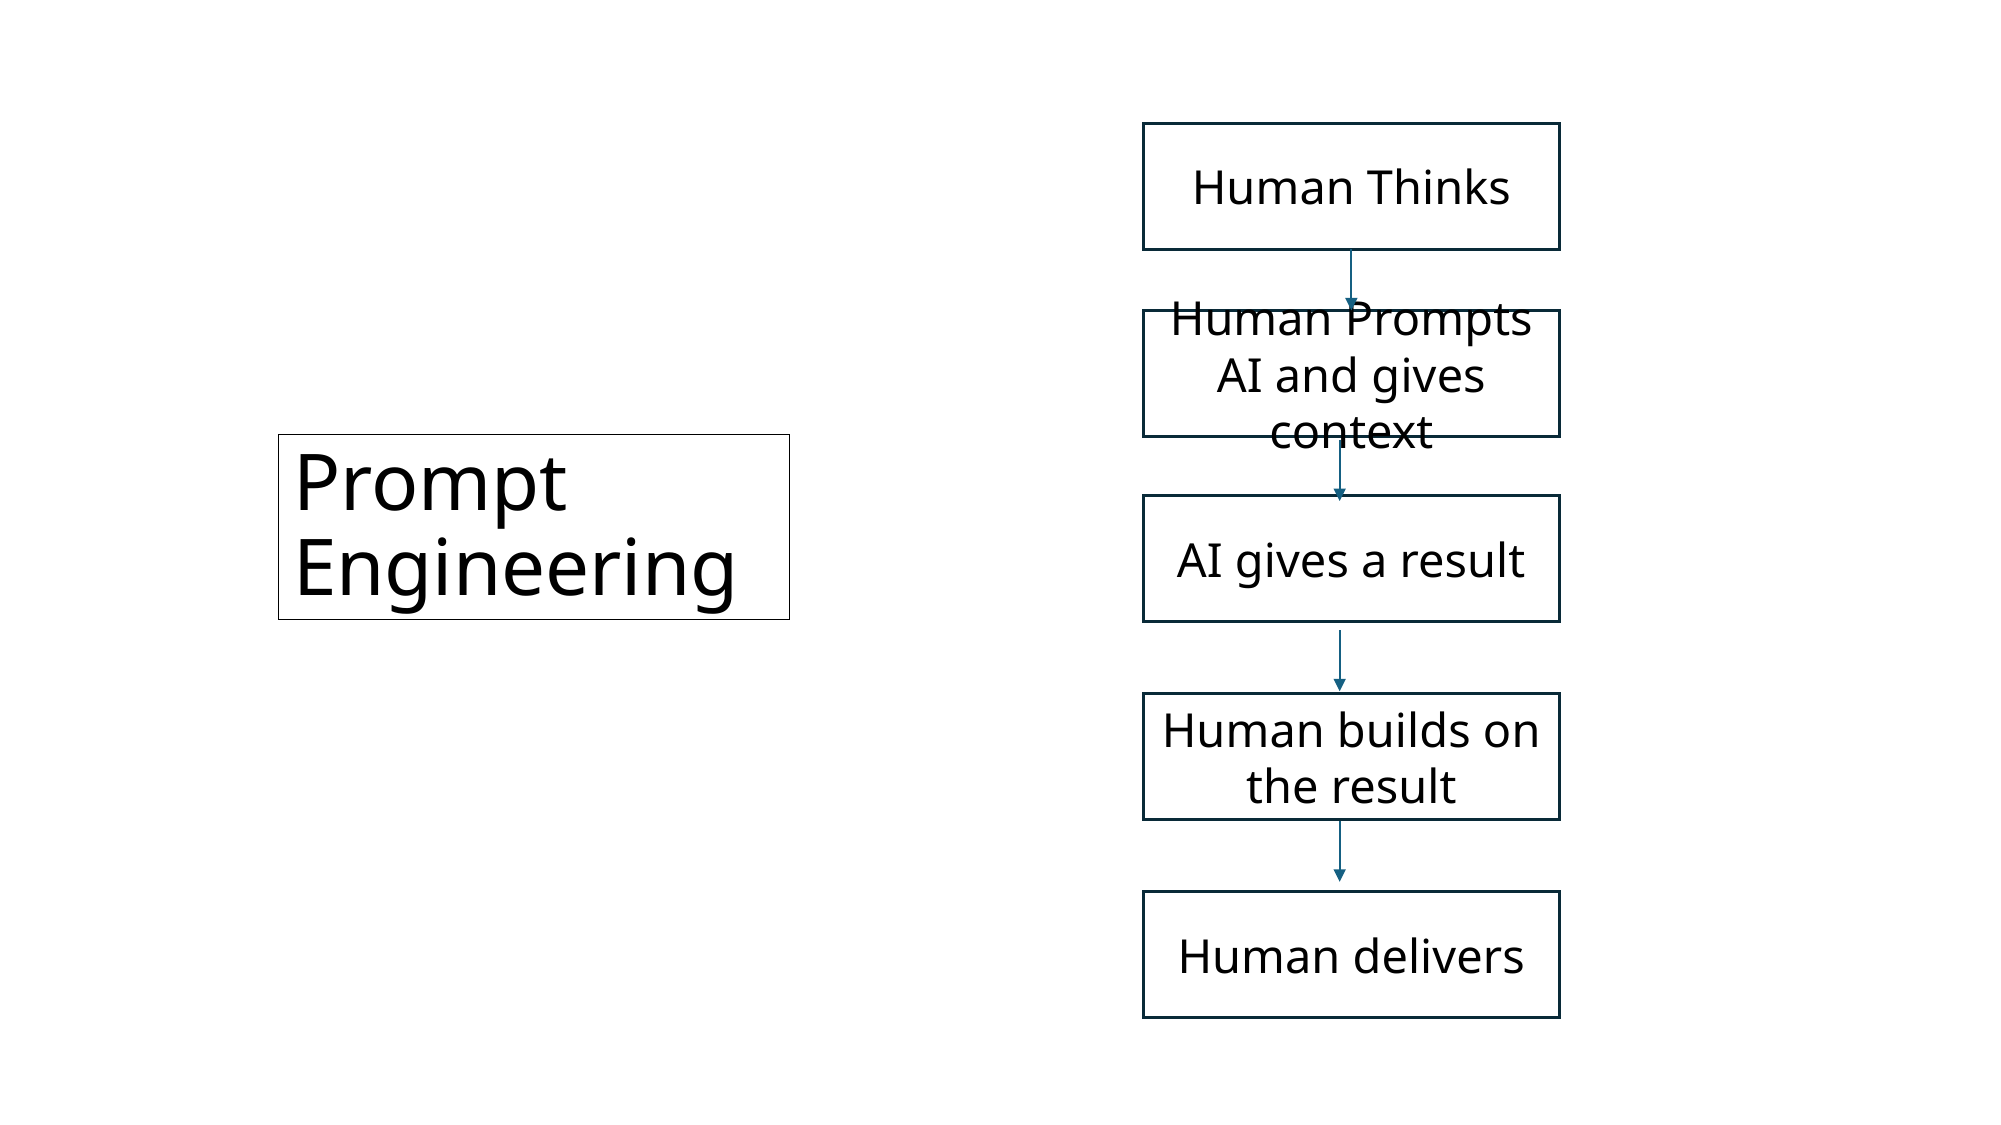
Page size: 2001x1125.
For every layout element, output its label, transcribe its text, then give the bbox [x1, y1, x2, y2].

text_box Human delivers [1142, 890, 1561, 1019]
text_box Human Thinks [1142, 122, 1561, 251]
text_box AI gives a result [1142, 494, 1561, 623]
text_box Human Prompts AI and gives context [1142, 309, 1561, 438]
title Prompt Engineering [96, 276, 608, 670]
text_box Human builds on the result [1142, 692, 1561, 821]
text_box Prompt Engineering [278, 434, 790, 620]
